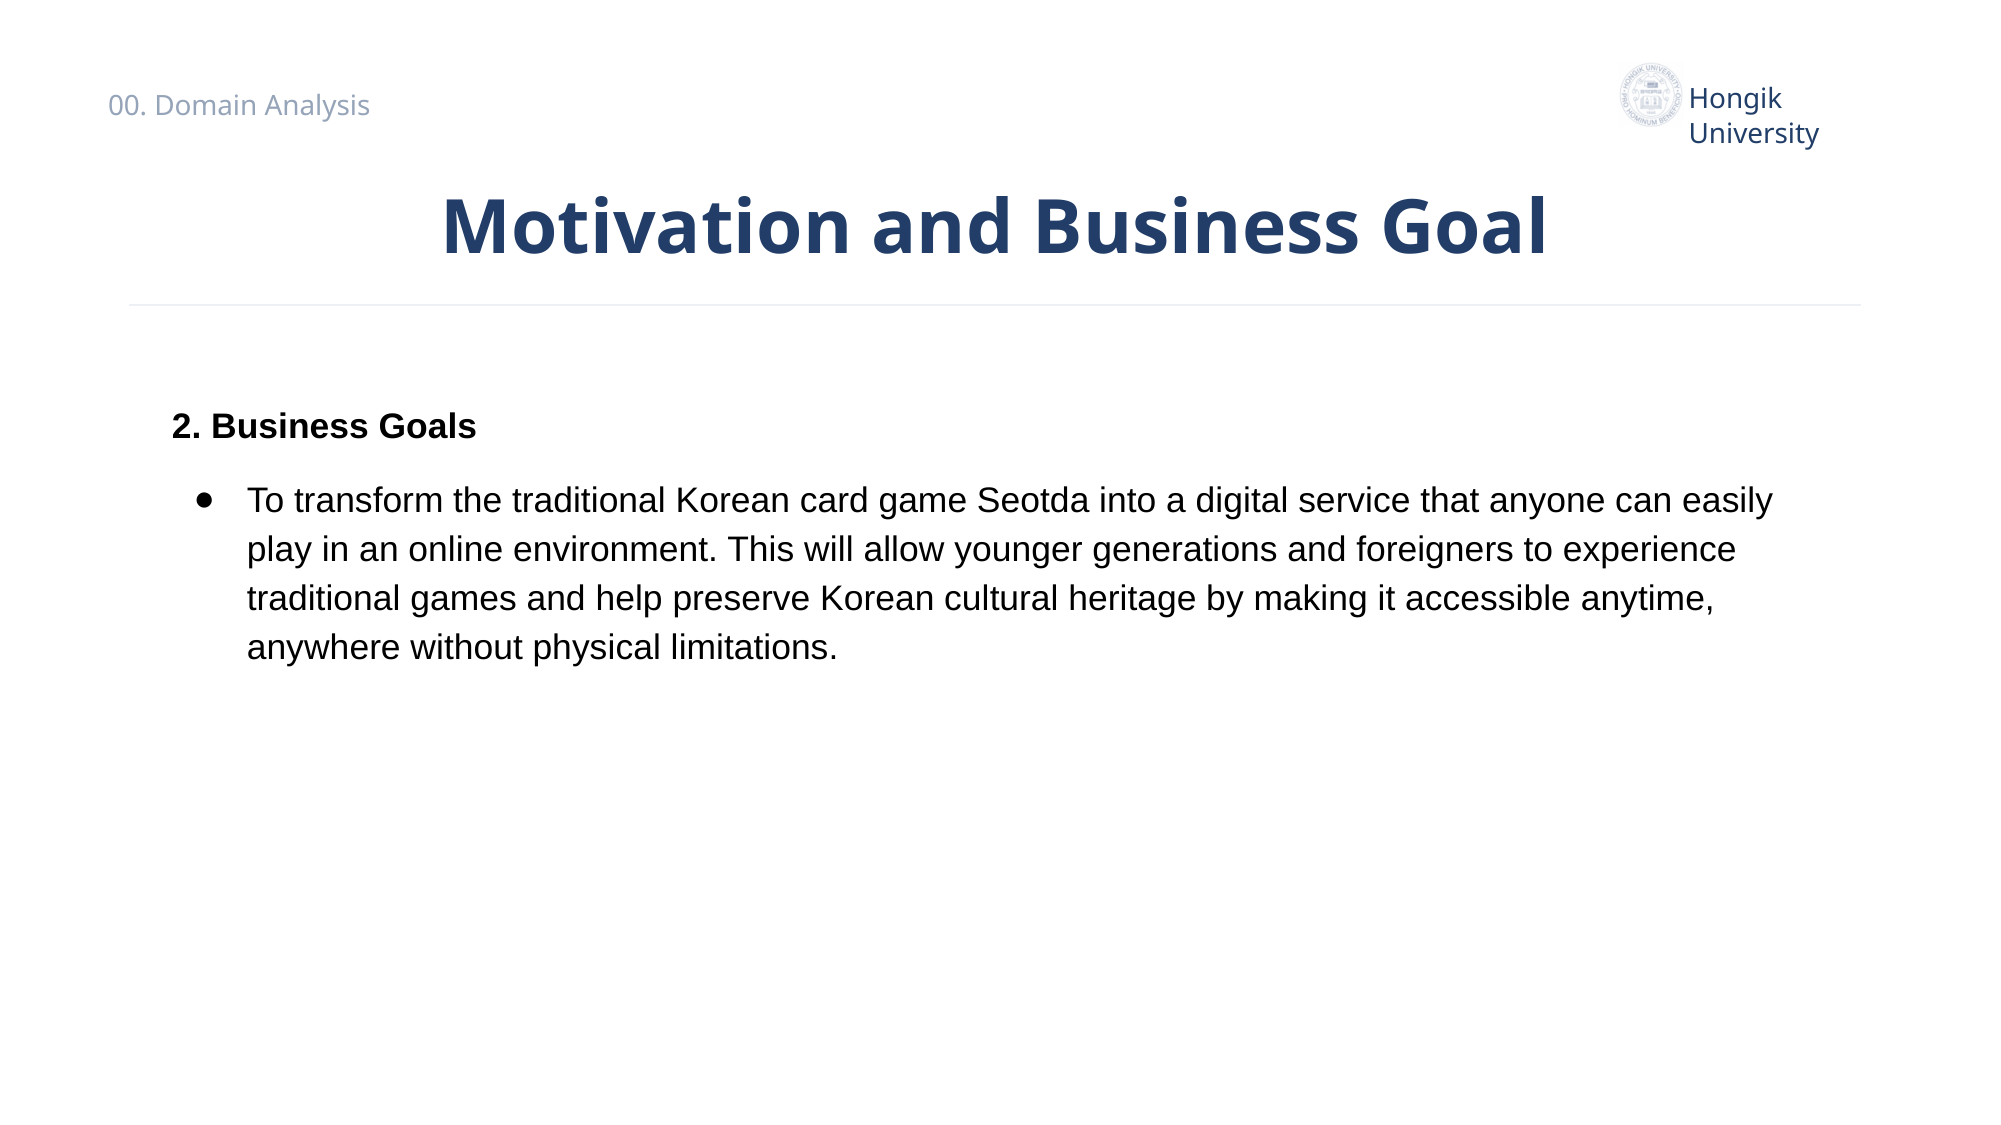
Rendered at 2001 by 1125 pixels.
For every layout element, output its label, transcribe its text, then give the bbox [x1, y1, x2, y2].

text_box 00. Domain Analysis [93, 79, 784, 129]
text_box Motivation and Business Goal [170, 171, 1821, 277]
picture [1617, 62, 1684, 127]
text_box Hongik University [1688, 79, 1907, 129]
text_box 2. Business Goals To transform the traditional Korean card game Seotda into a digital service that anyone can easily play in an online environment. This will allow younger generations and foreigners to experience traditional games and help preserve Korean cultural heritage by making it accessible anytime, anywhere without physical limitations. [156, 381, 1834, 743]
